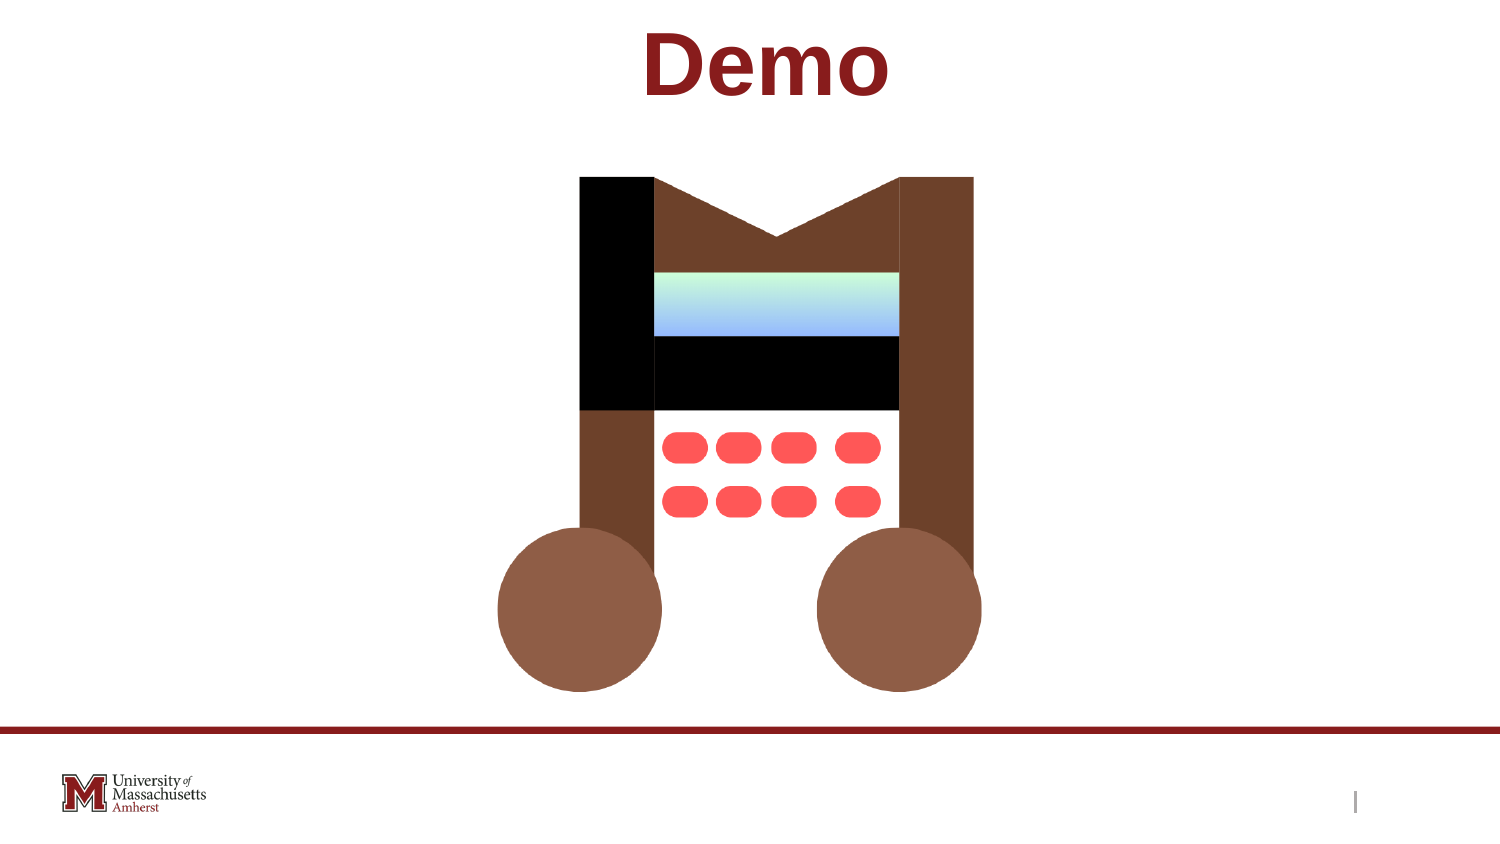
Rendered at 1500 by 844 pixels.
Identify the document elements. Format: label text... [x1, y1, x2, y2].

title Demo [67, 12, 1466, 121]
picture [494, 157, 1006, 711]
picture [62, 774, 206, 812]
